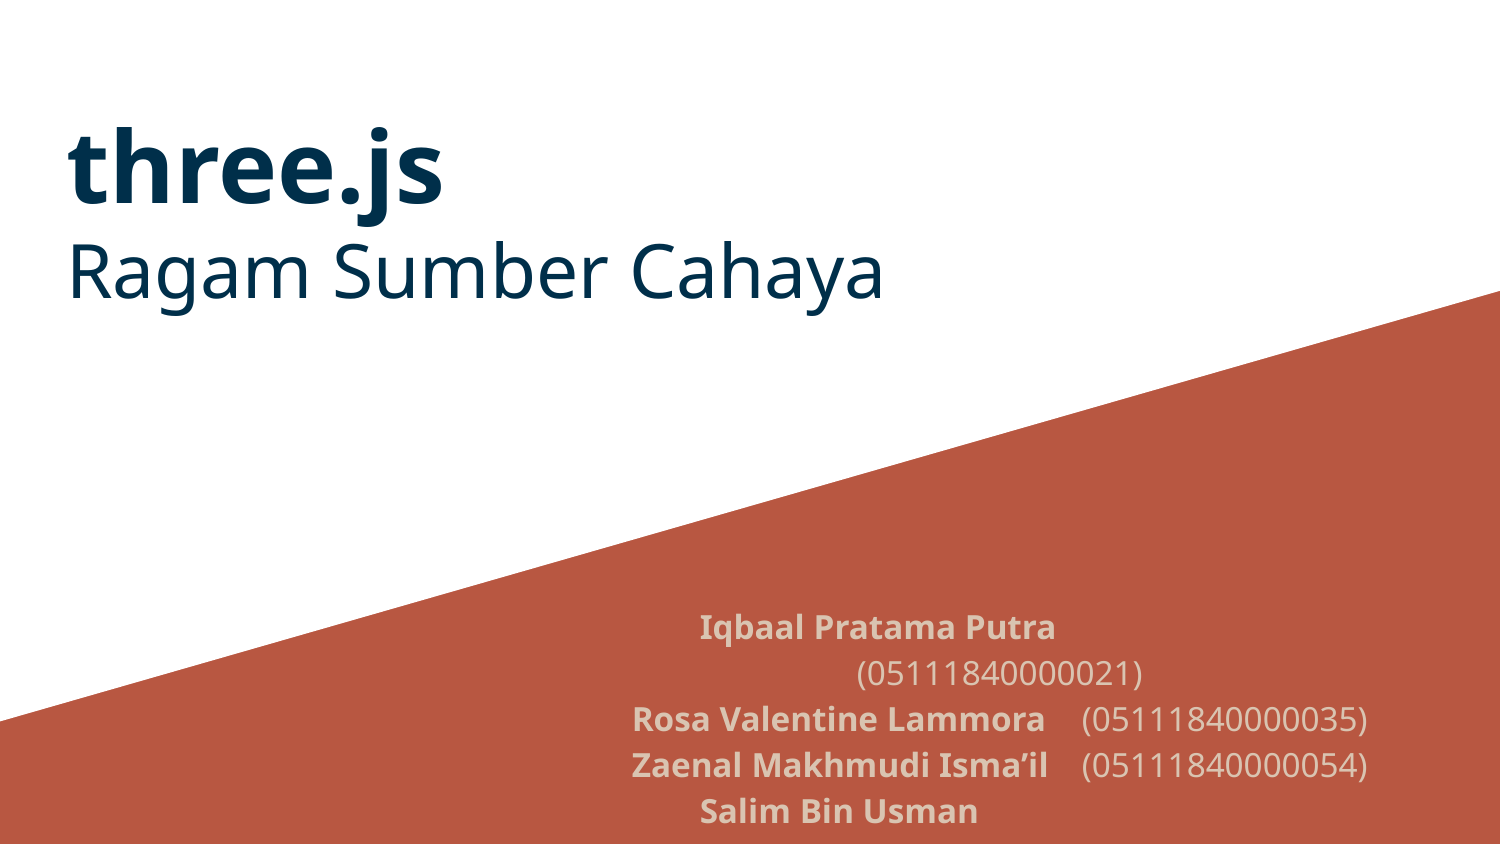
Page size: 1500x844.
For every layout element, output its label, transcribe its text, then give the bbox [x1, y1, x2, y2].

title three.js Ragam Sumber Cahaya [51, 88, 1449, 299]
subtitle Iqbaal Pratama Putra (05111840000021) Rosa Valentine Lammora (05111840000035) Zaenal Makhmudi Isma’il (05111840000054) Salim Bin Usman (05111840000104) [550, 585, 1449, 796]
